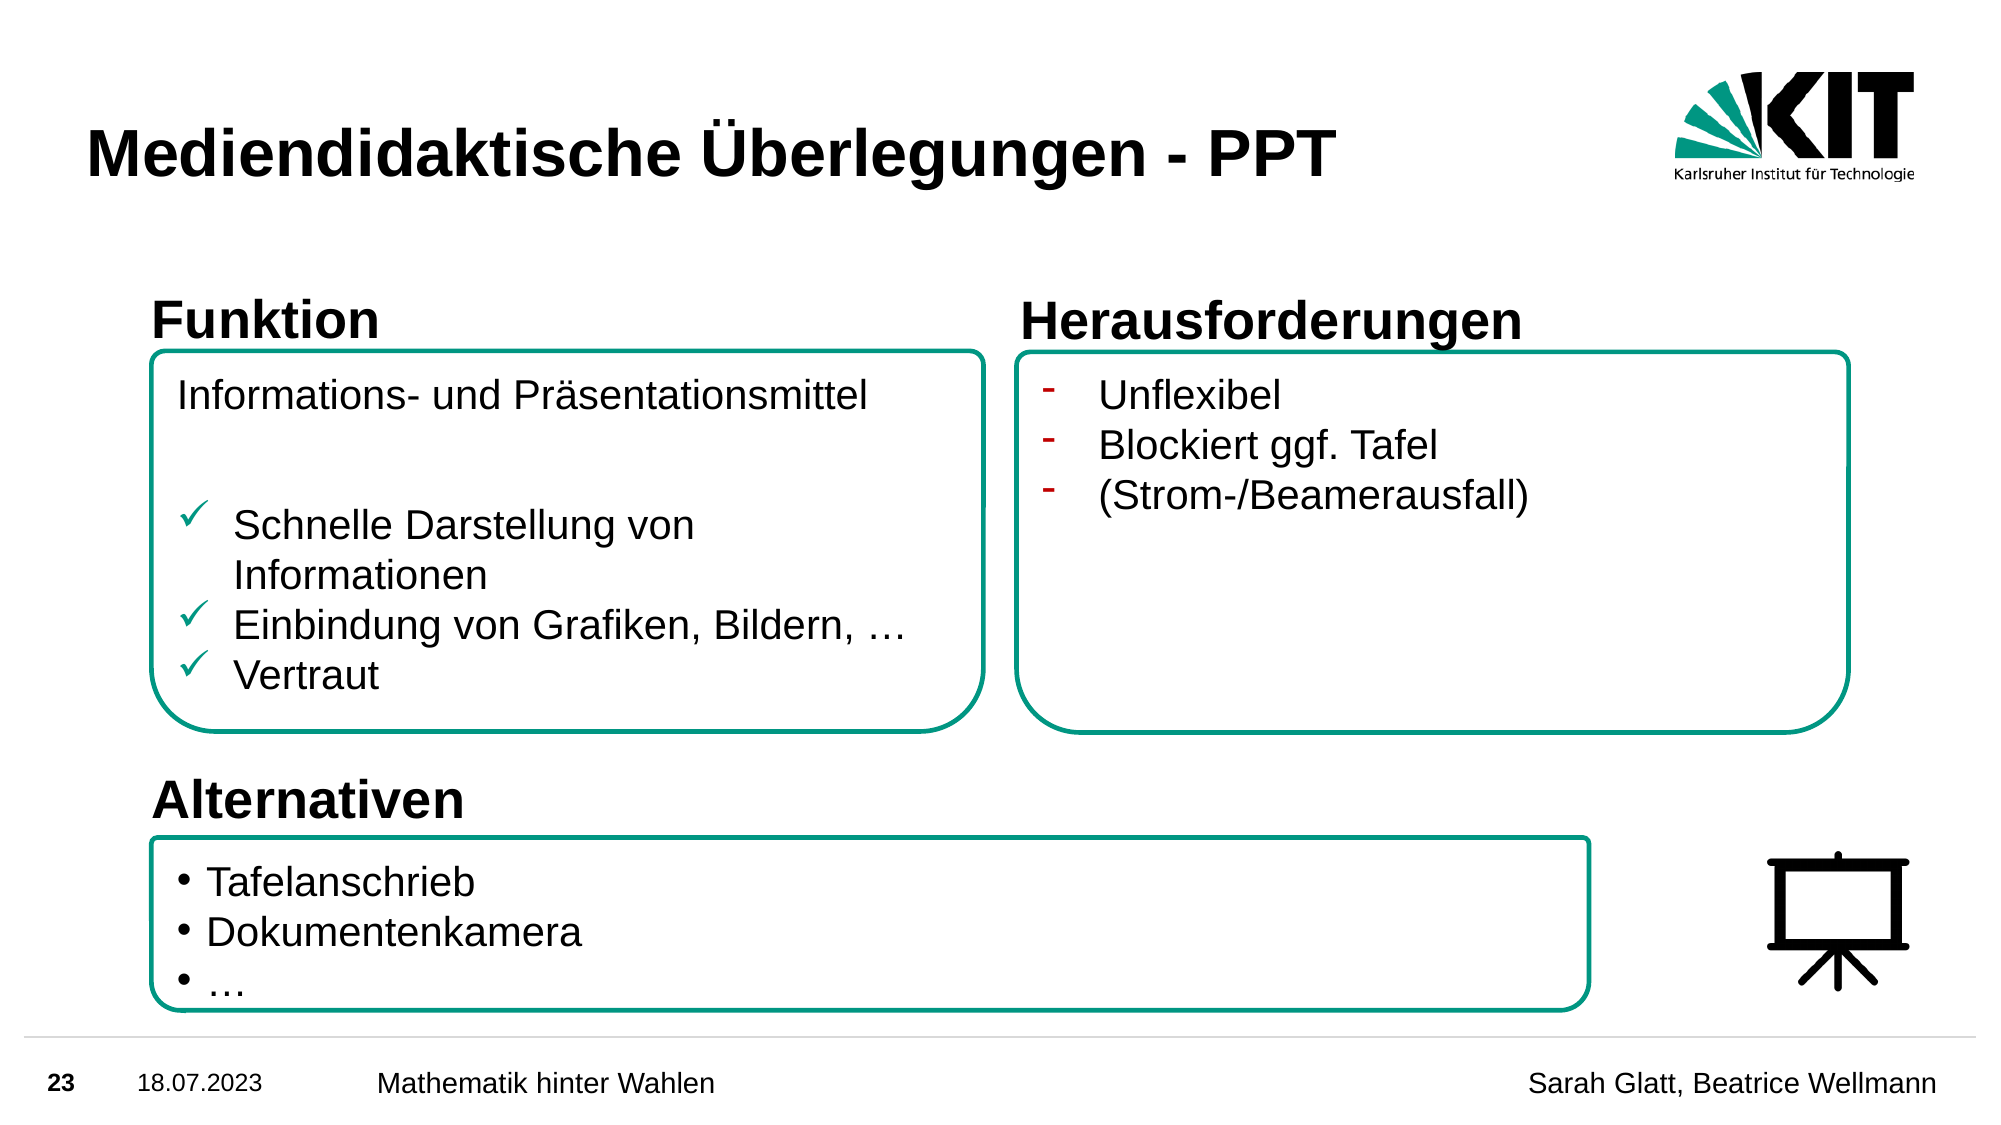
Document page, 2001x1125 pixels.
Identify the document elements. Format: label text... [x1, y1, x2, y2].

text_box Tafelanschrieb Dokumentenkamera … [162, 847, 1470, 1012]
text_box [150, 836, 1591, 1012]
text_box Sarah Glatt, Beatrice Wellmann [1408, 1054, 1954, 1109]
title Mediendidaktische Überlegungen - PPT [86, 64, 1589, 191]
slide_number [137, 1038, 362, 1125]
slide_number 23 [47, 1038, 119, 1125]
text_box Funktion [137, 276, 490, 357]
text_box Mathematik hinter Wahlen [361, 1054, 907, 1109]
text_box Herausforderungen [1005, 277, 1545, 358]
text_box [1015, 350, 1850, 734]
picture [1748, 831, 1928, 1011]
text_box Alternativen [137, 756, 490, 837]
text_box Informations- und Präsentationsmittel Schnelle Darstellung von Informationen Einbindung von Grafiken, Bildern, … Vertraut [162, 360, 967, 706]
text_box Unflexibel Blockiert ggf. Tafel (Strom-/Beamerausfall) [1027, 360, 1838, 526]
picture [1675, 72, 1914, 182]
text_box [150, 349, 985, 733]
